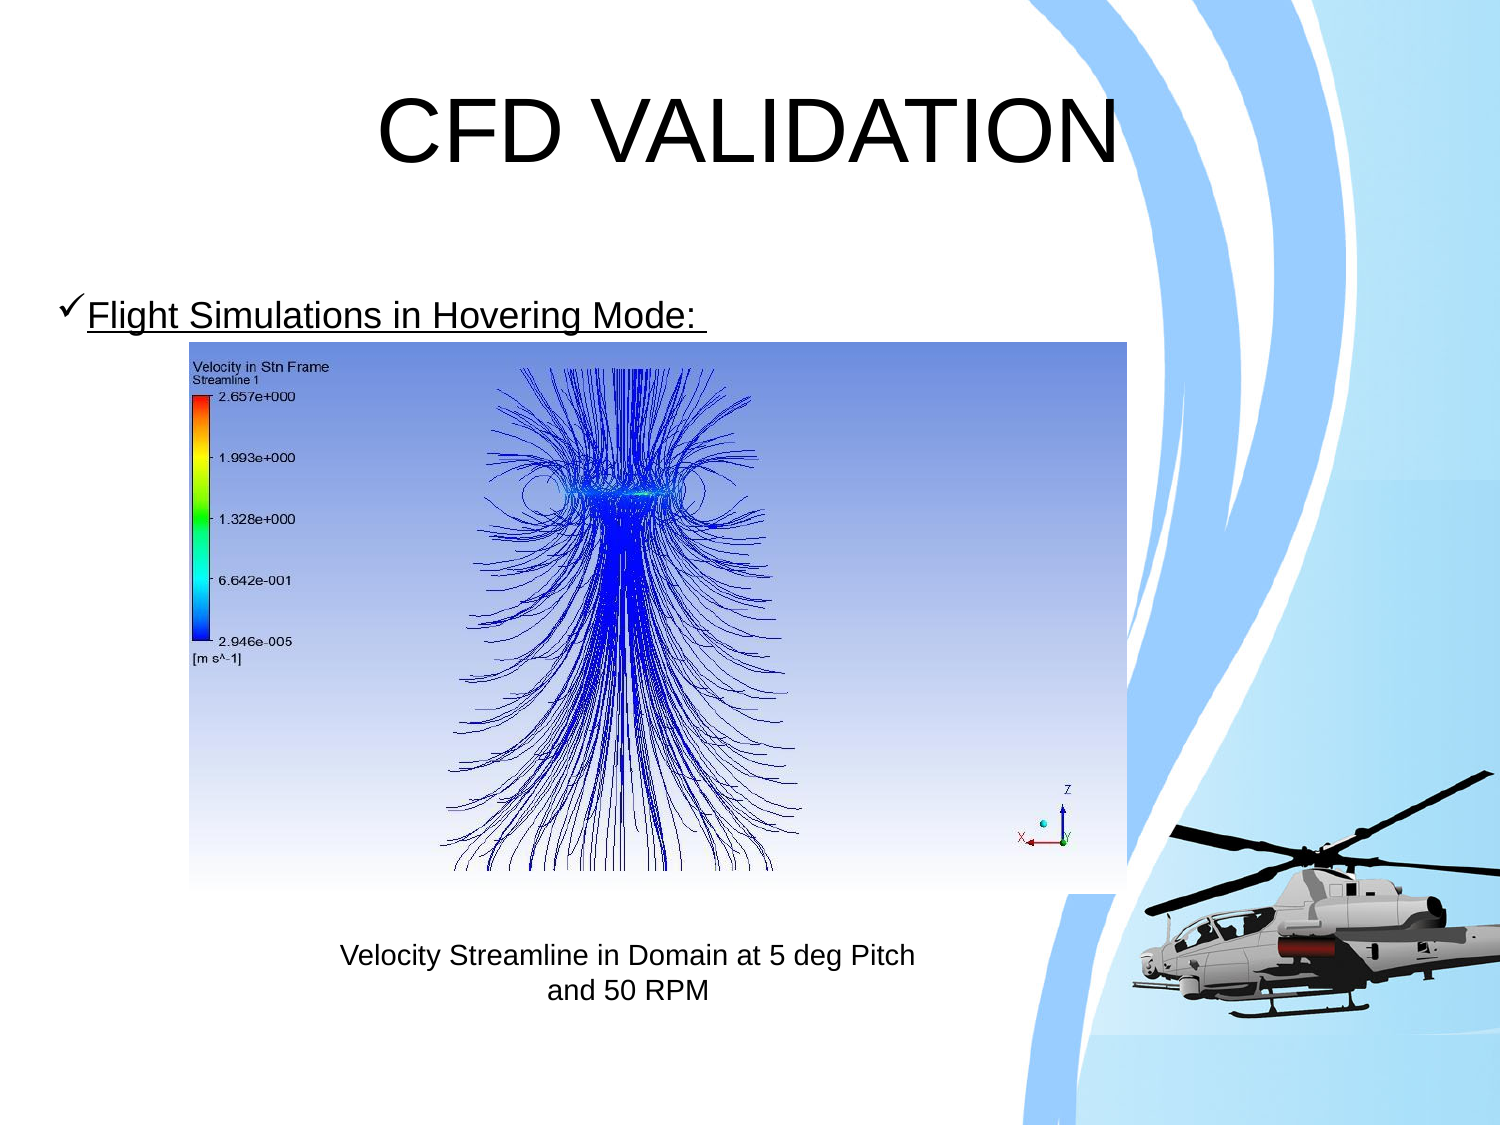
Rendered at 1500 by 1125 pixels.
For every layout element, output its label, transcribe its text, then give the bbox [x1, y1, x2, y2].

text_box Velocity Streamline in Domain at 5 deg Pitch and 50 RPM [323, 929, 933, 1014]
subtitle Flight Simulations in Hovering Mode: [41, 283, 1275, 858]
picture [0, 0, 1500, 1125]
text_box CFD VALIDATION [112, 19, 1388, 232]
